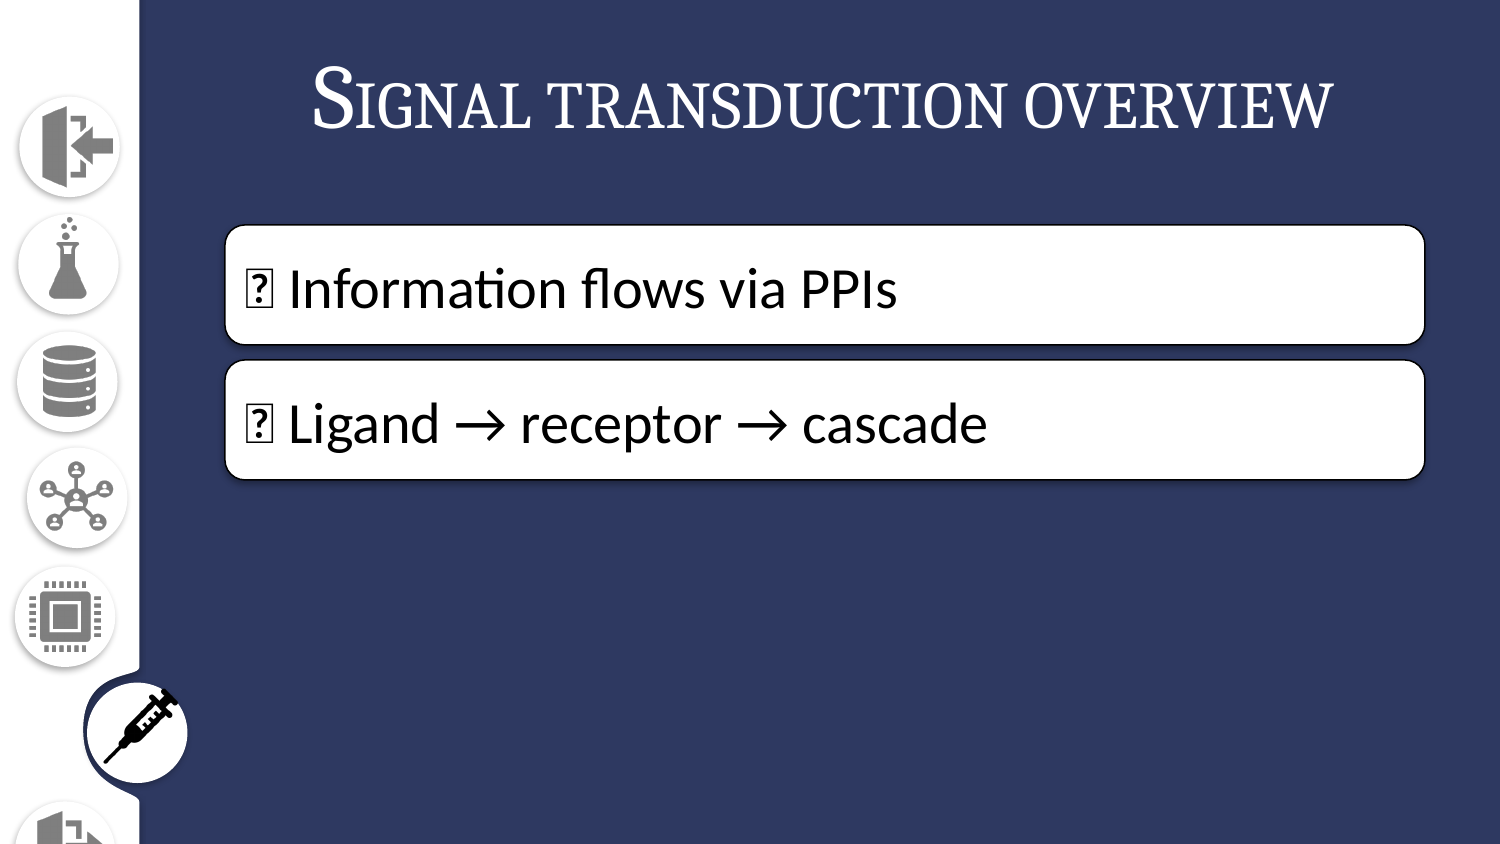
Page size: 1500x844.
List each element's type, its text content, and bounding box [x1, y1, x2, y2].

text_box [14, 801, 118, 844]
text_box 🔗 Ligand → receptor → cascade [224, 359, 1426, 481]
text_box 📡 Information flows via PPIs [224, 224, 1426, 346]
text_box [26, 447, 128, 549]
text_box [16, 331, 118, 433]
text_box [14, 566, 116, 668]
text_box SIGNAL TRANSDUCTION OVERVIEW [298, 29, 1352, 155]
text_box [19, 96, 122, 198]
text_box [0, 0, 141, 844]
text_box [86, 681, 188, 784]
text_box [17, 213, 119, 315]
